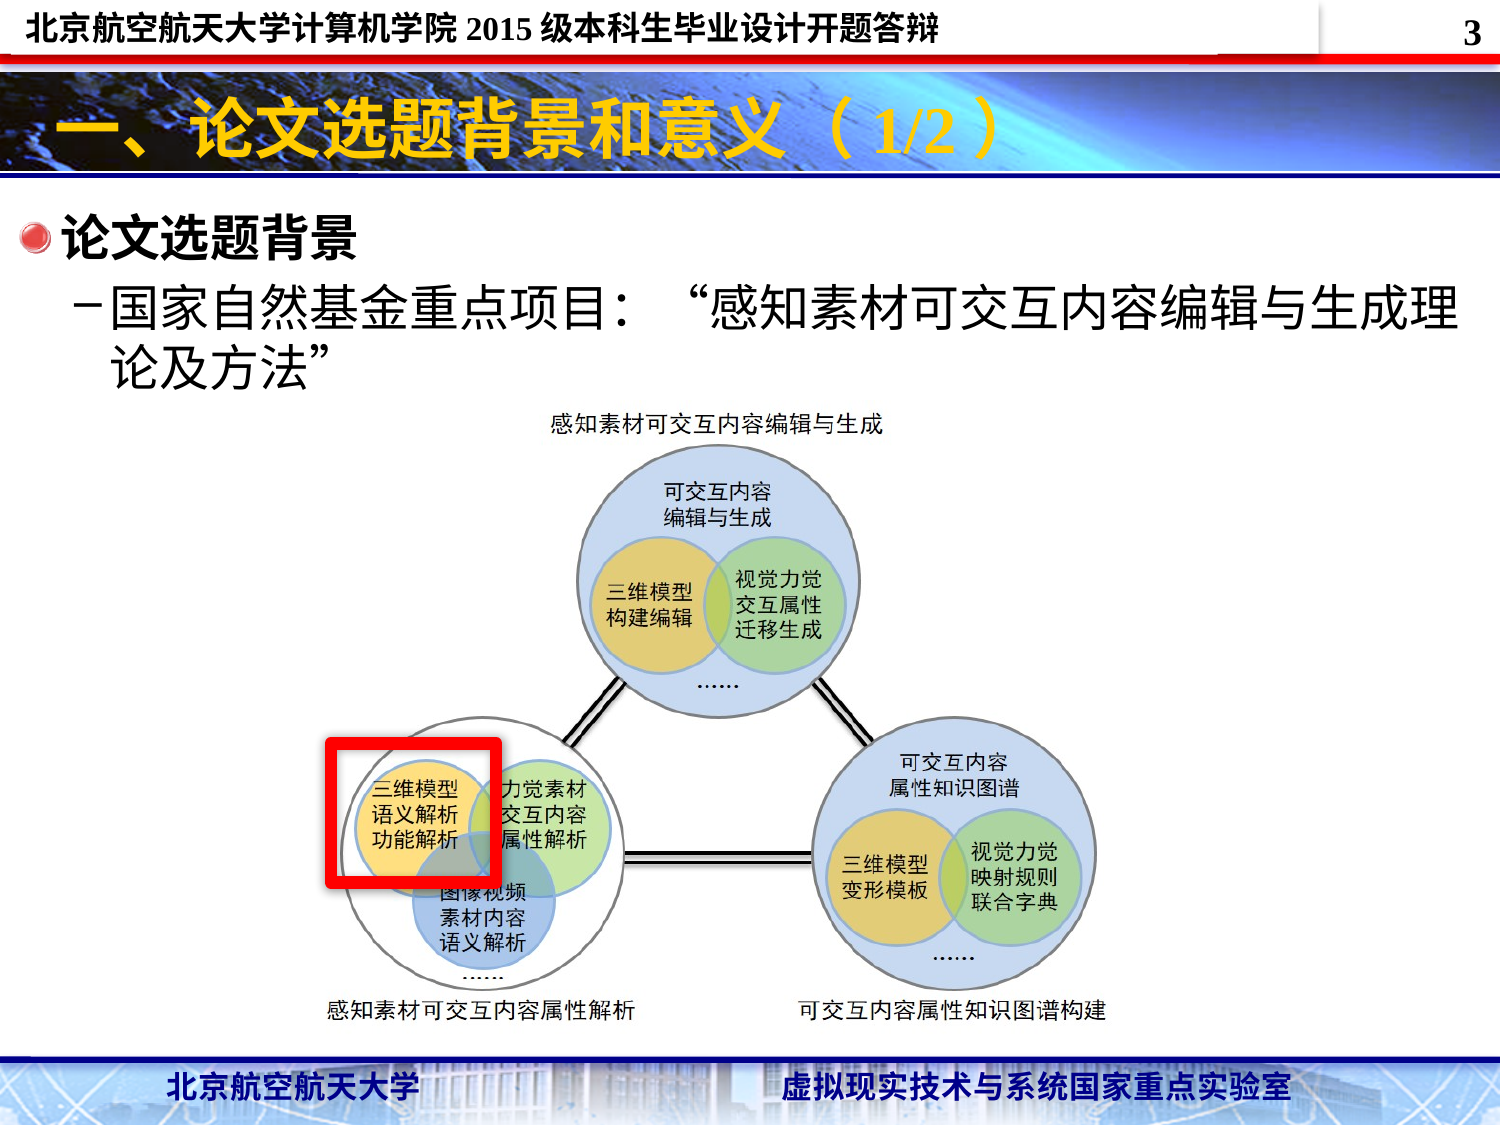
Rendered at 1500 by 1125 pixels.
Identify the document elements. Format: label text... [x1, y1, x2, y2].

picture [0, 72, 1500, 171]
picture [17, 219, 53, 255]
slide_number 3 [1317, 0, 1498, 54]
picture [0, 1063, 1500, 1125]
title 一、论文选题背景和意义（1/2） [39, 74, 1455, 179]
picture [310, 400, 1124, 1036]
text_box 论文选题背景 国家自然基金重点项目：“感知素材可交互内容编辑与生成理论及方法” [2, 199, 1500, 472]
